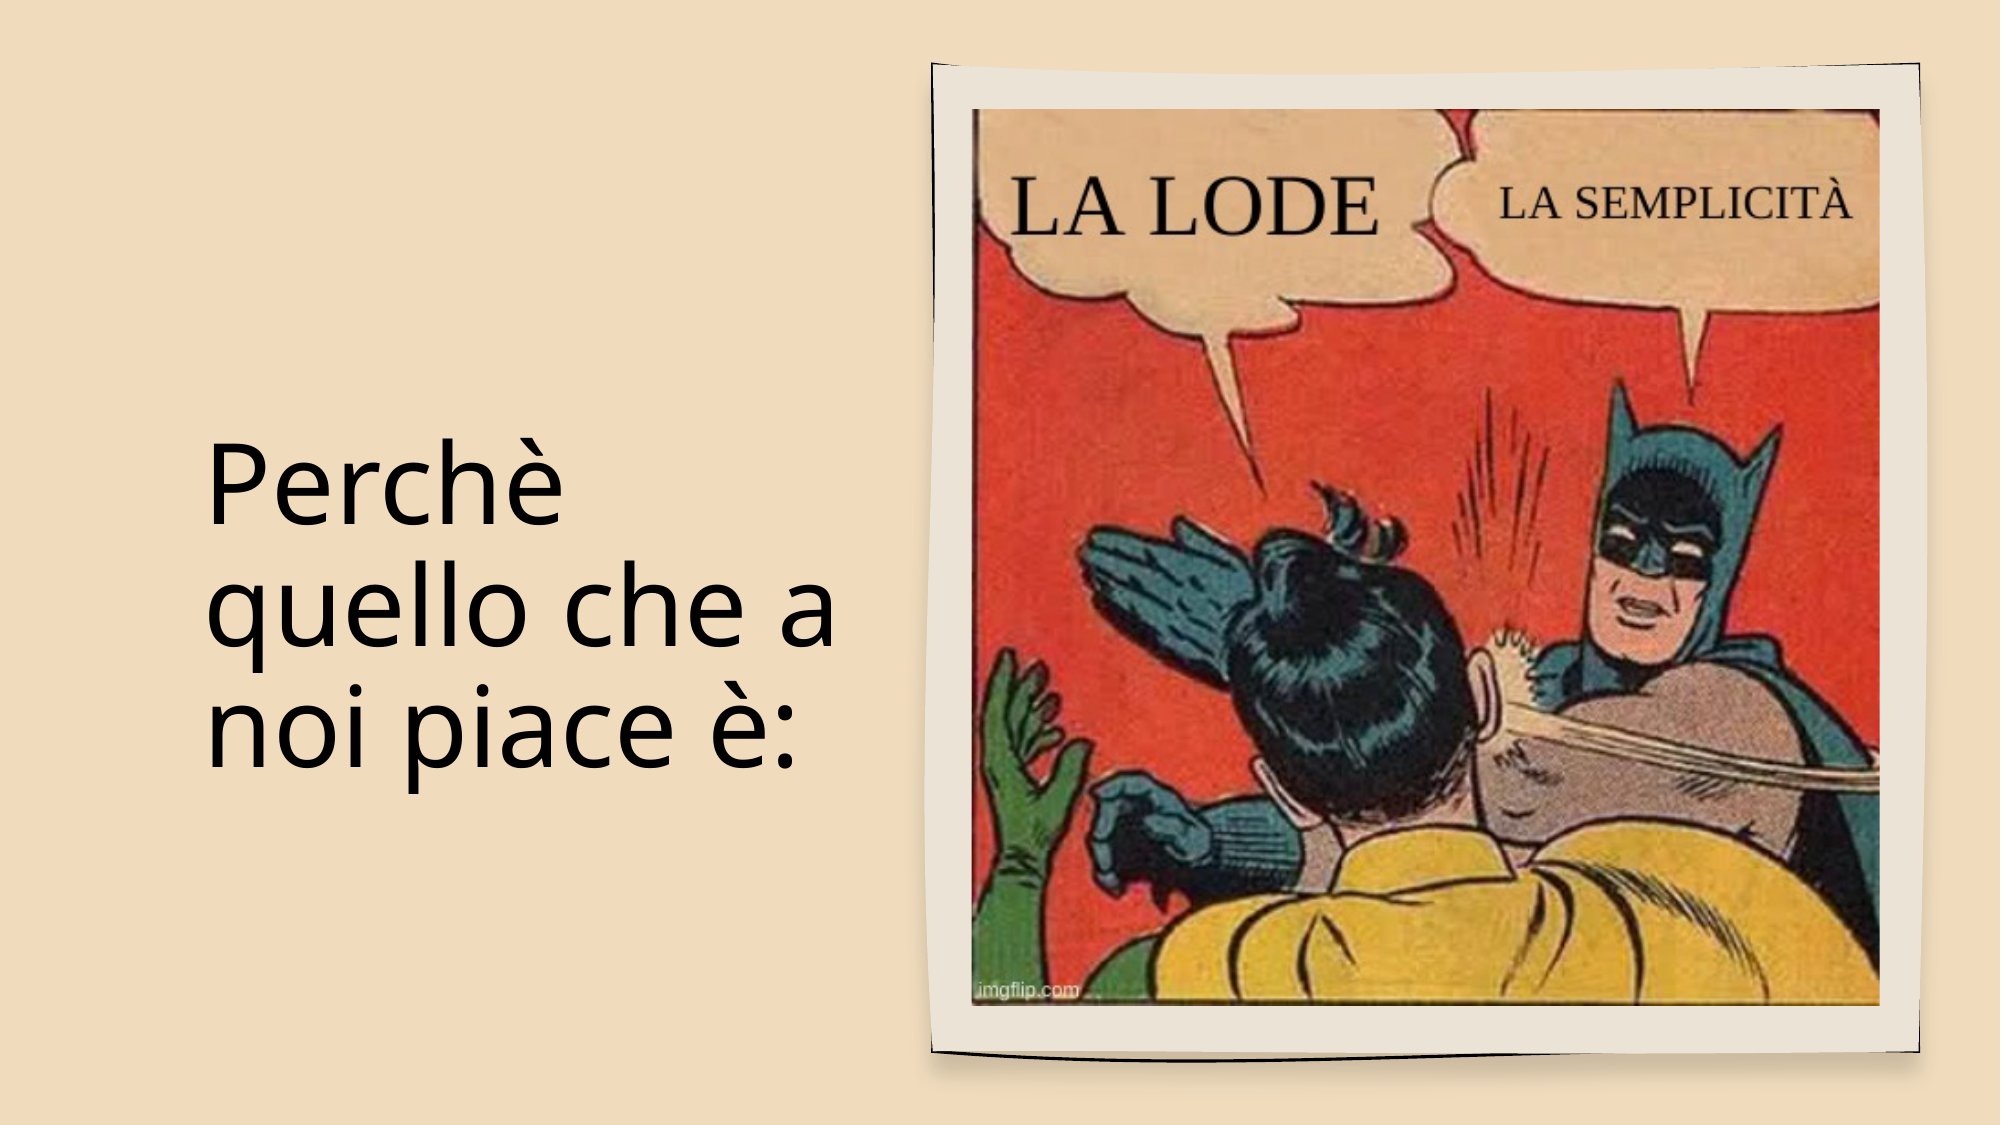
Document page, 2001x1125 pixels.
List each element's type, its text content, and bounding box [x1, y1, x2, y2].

title Perchè quello che a noi piace è: [189, 419, 888, 963]
picture [970, 108, 1881, 1007]
text_box [924, 62, 1928, 1063]
